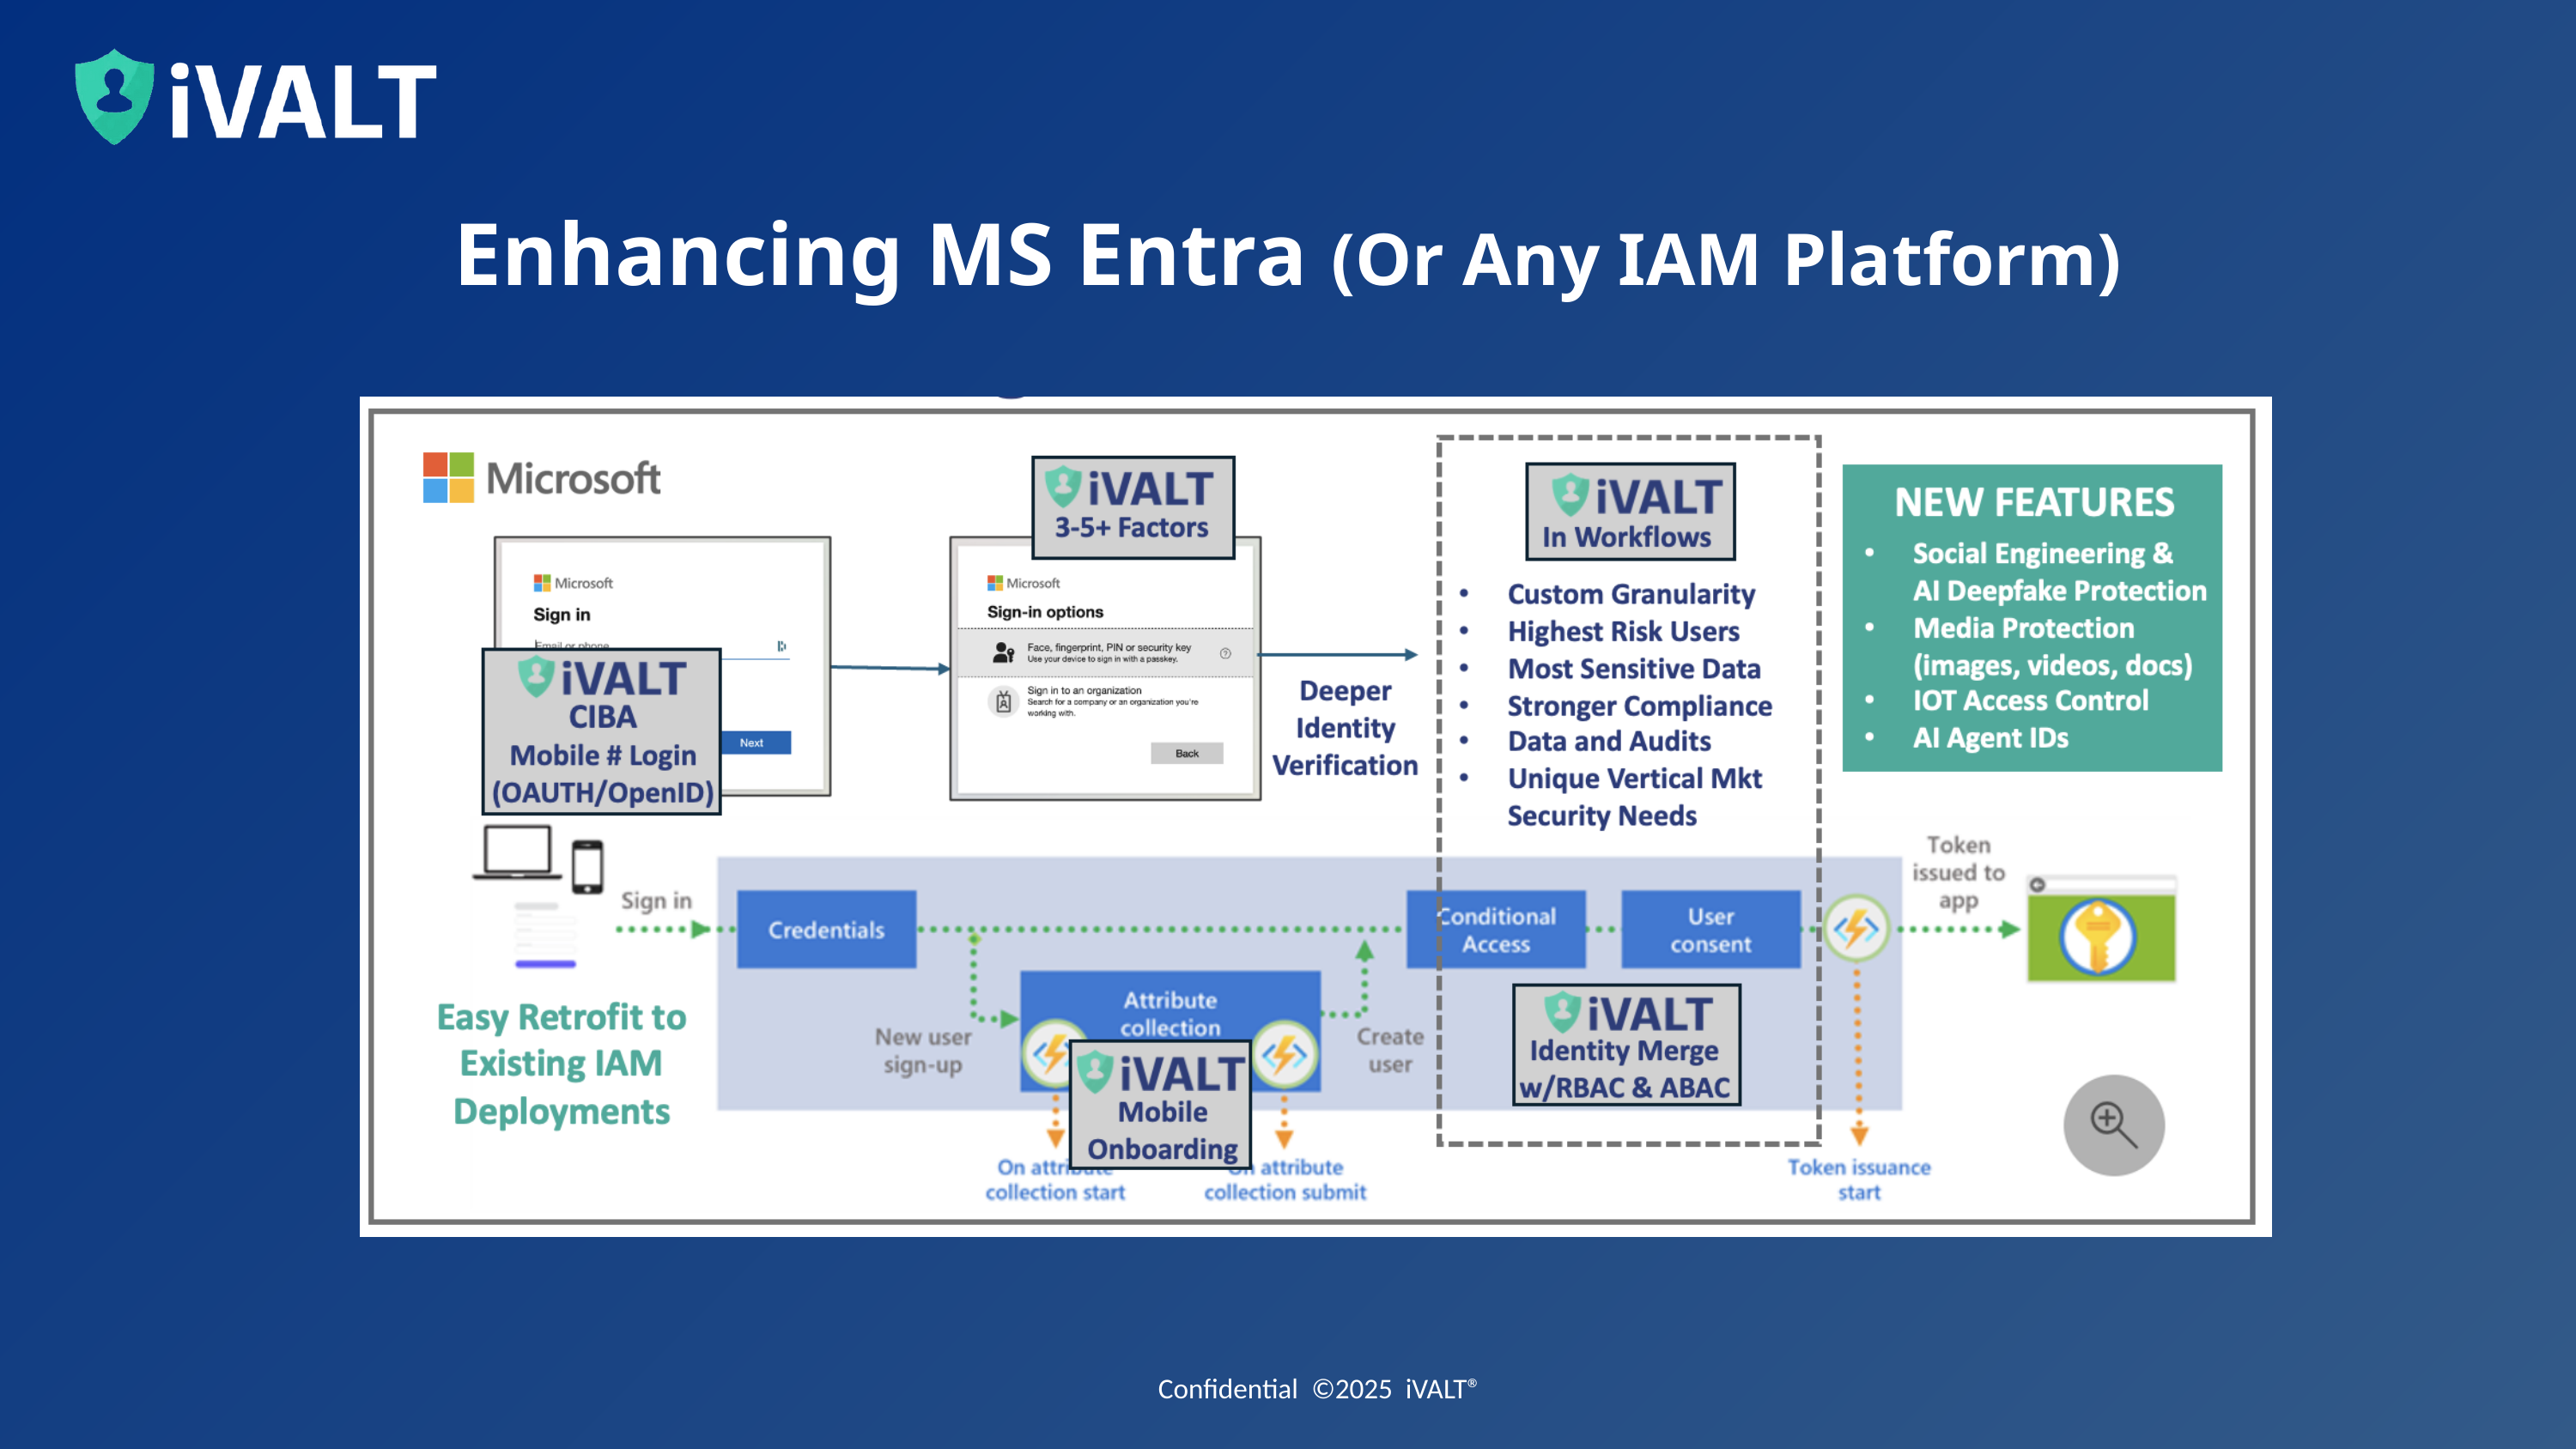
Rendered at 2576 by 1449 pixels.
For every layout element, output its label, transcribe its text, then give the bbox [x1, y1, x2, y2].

text_box Enhancing MS Entra (Or Any IAM Platform) [258, 192, 2318, 309]
text_box [64, 48, 451, 145]
picture [360, 396, 2272, 1238]
text_box Confidential ©2025 iVALT® [1036, 1363, 1604, 1411]
